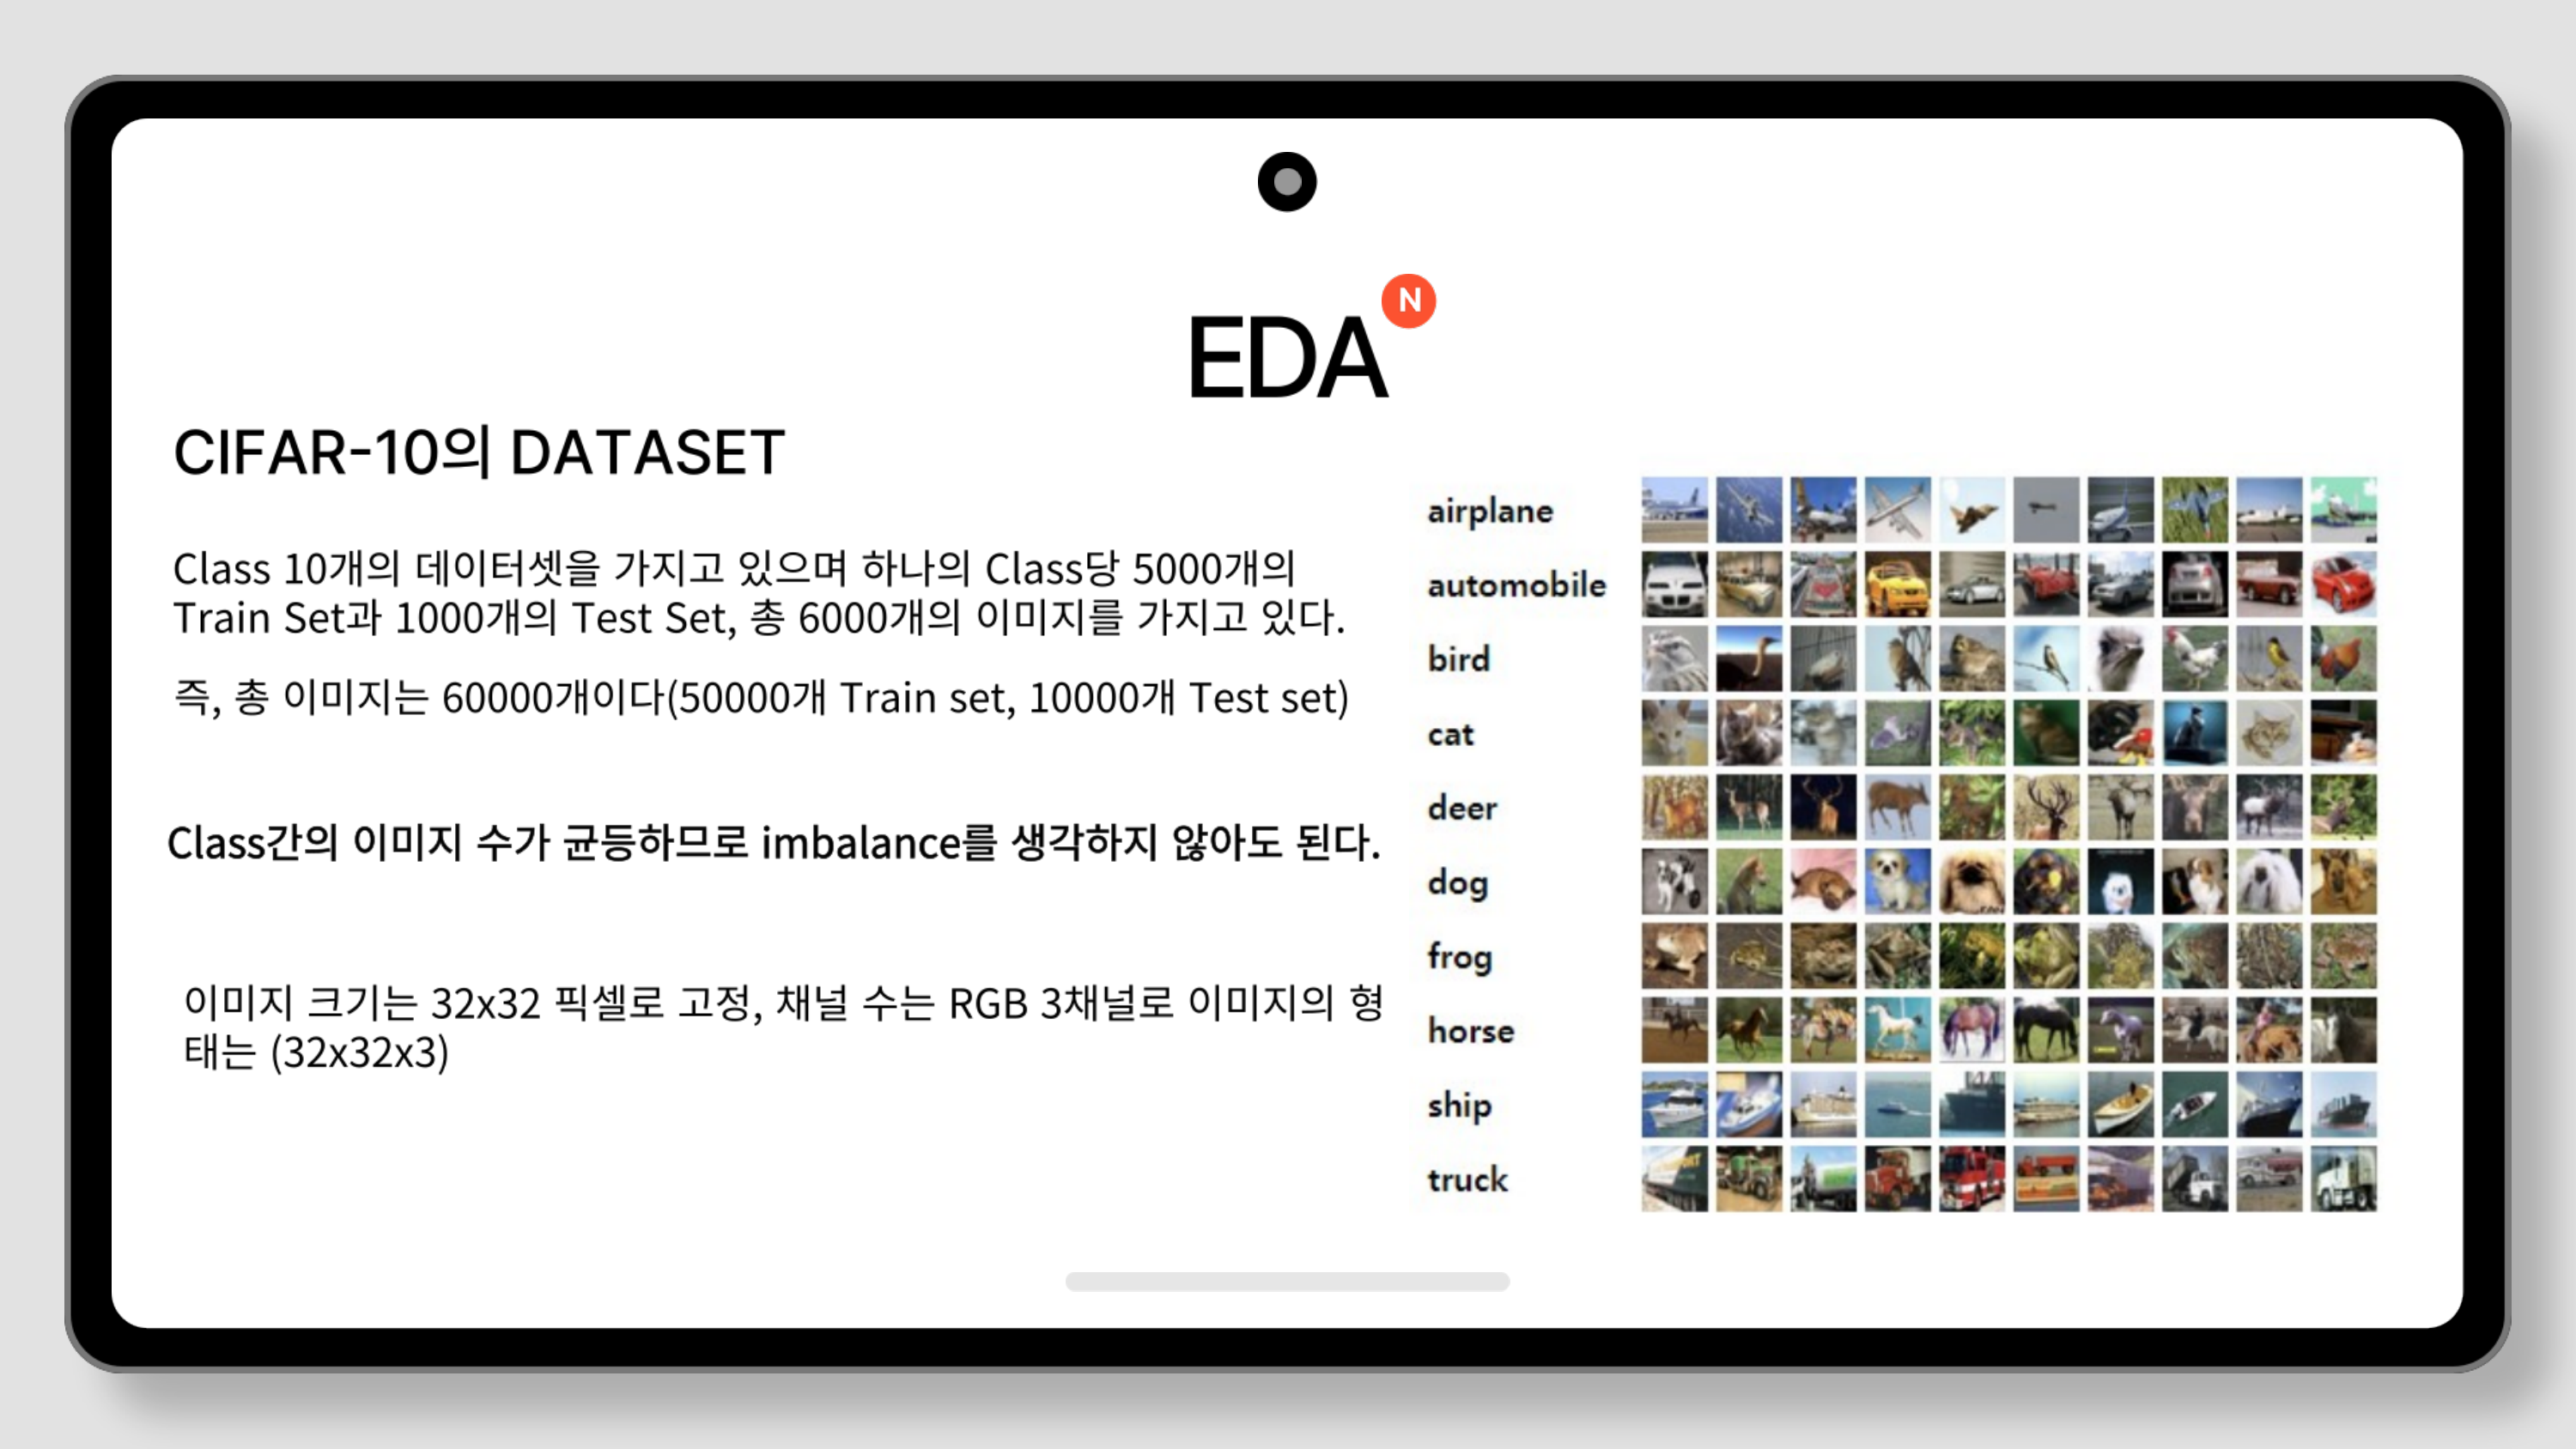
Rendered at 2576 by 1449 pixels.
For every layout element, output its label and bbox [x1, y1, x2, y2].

text_box [1408, 452, 2410, 1233]
text_box [64, 75, 2512, 1373]
picture [0, 0, 2576, 1449]
